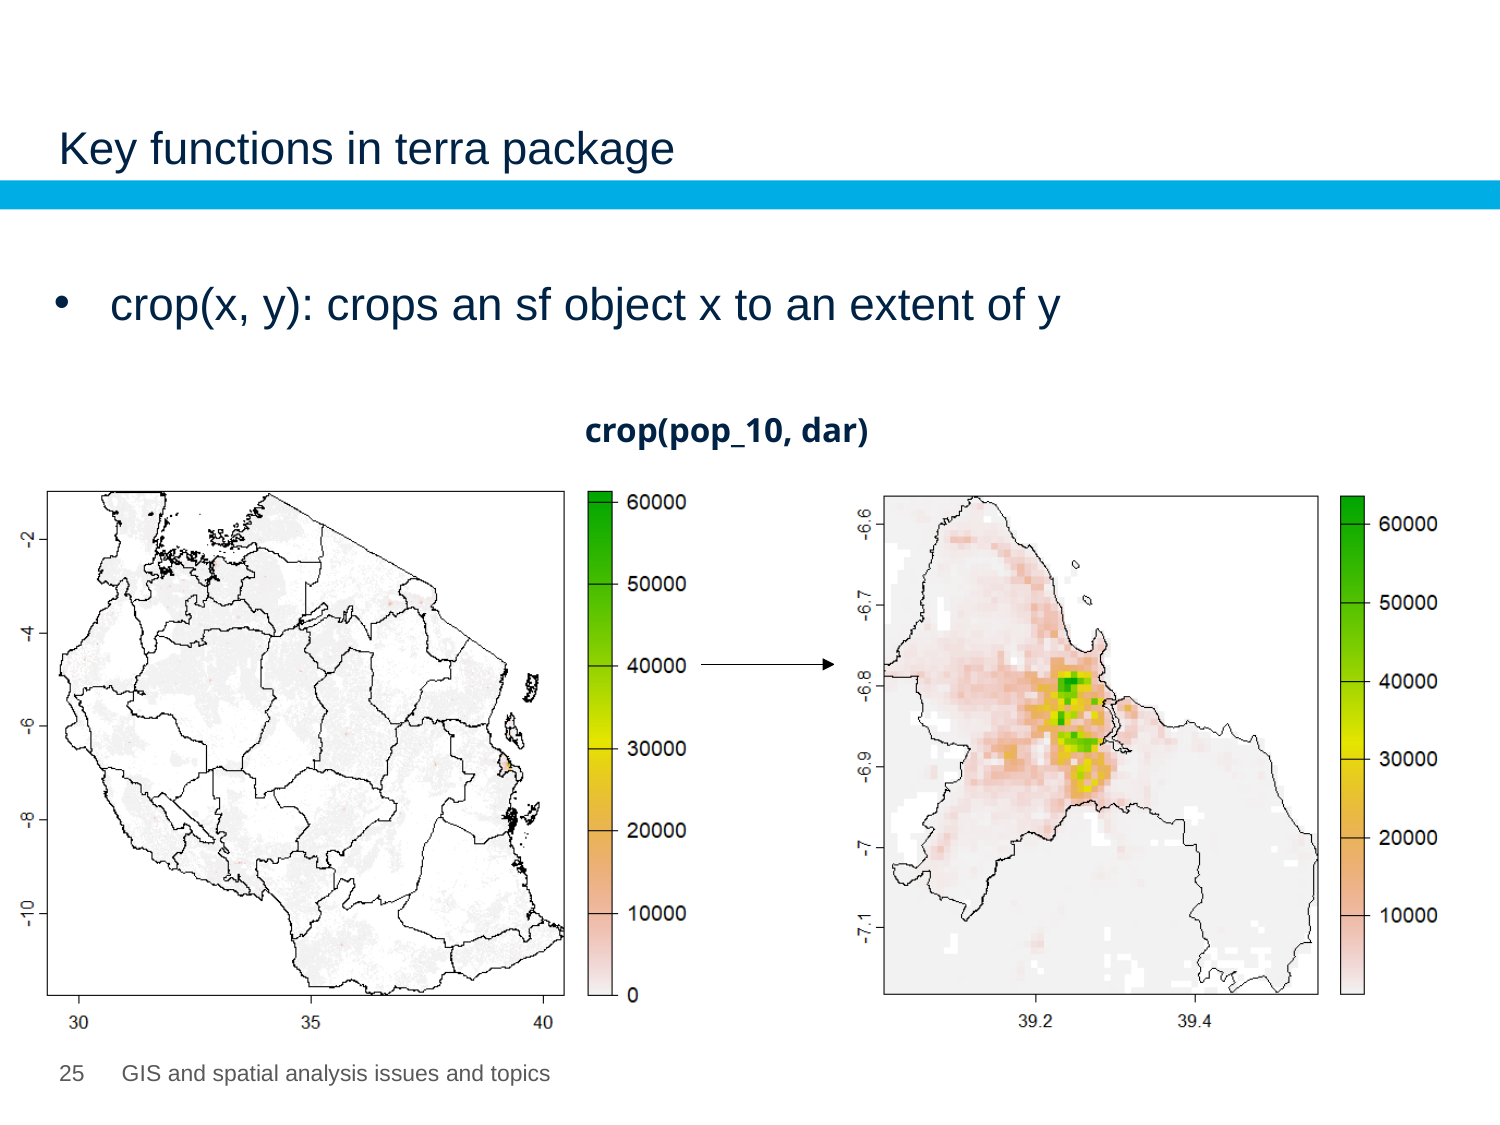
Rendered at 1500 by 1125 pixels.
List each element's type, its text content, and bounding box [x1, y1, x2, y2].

text_box crop(pop_10, dar) [569, 401, 884, 457]
footer GIS and spatial analysis issues and topics [121, 1042, 1092, 1103]
picture [13, 468, 702, 1032]
picture [834, 473, 1465, 1038]
text_box crop(x, y): crops an sf object x to an extent of y [53, 222, 1417, 330]
title Key functions in terra package [58, 49, 1447, 174]
slide_number 24 [59, 1042, 112, 1103]
